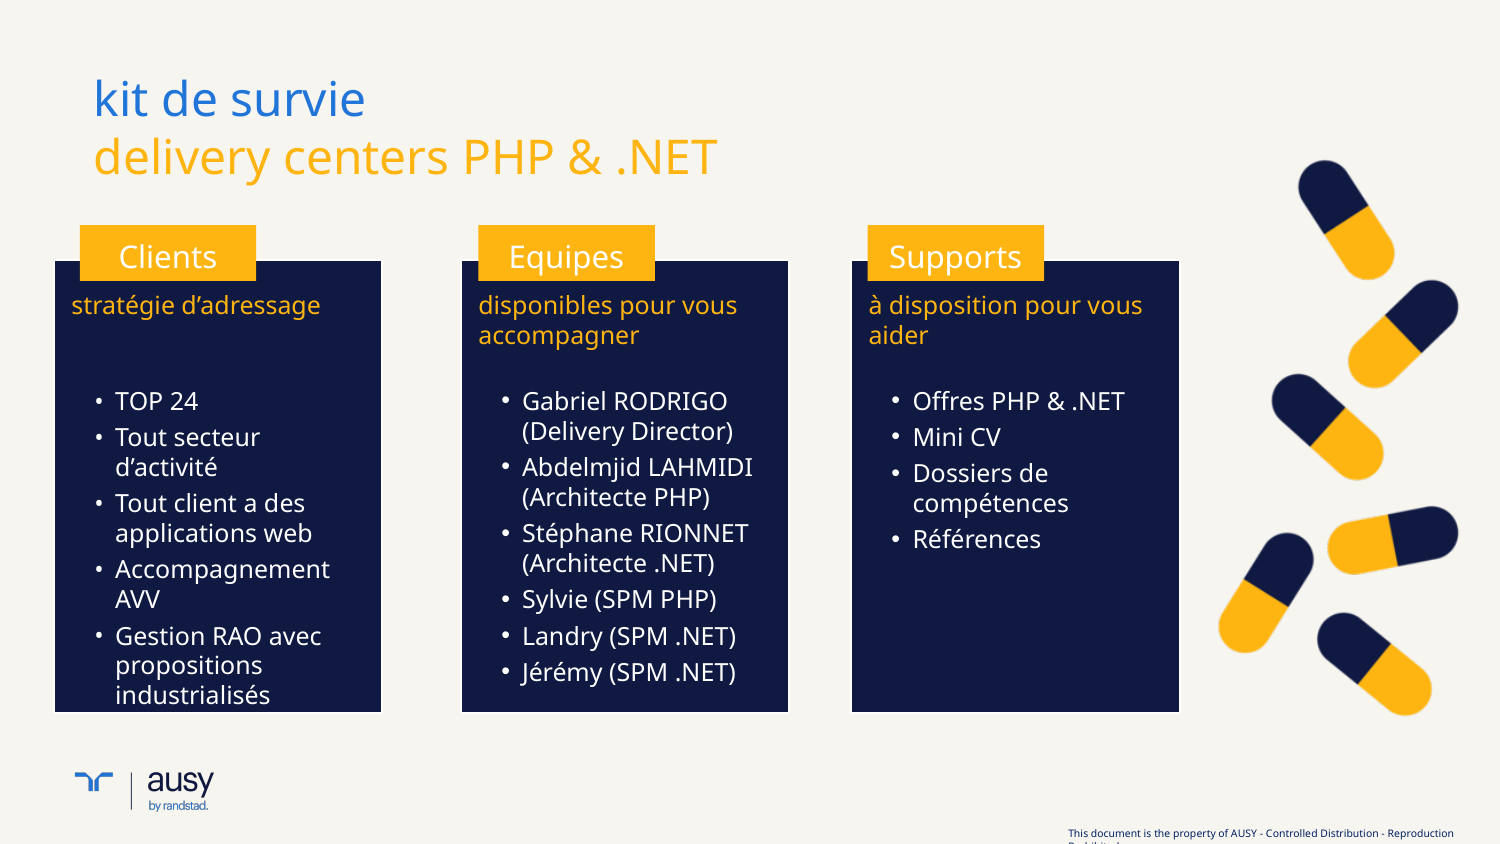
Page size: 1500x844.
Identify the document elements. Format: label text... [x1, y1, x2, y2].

text_box disponibles pour vous accompagner Gabriel RODRIGO (Delivery Director) Abdelmjid LAHMIDI (Architecte PHP) Stéphane RIONNET (Architecte .NET) Sylvie (SPM PHP) Landry (SPM .NET) Jérémy (SPM .NET) [460, 259, 790, 714]
picture [939, 134, 1500, 746]
text_box à disposition pour vous aider Offres PHP & .NET Mini CV Dossiers de compétences Références [850, 259, 934, 714]
picture [74, 772, 214, 812]
text_box Clients [79, 225, 257, 281]
title kit de survie delivery centers PHP & .NET [93, 67, 1407, 184]
text_box Supports [867, 225, 934, 281]
text_box stratégie d’adressage TOP 24 Tout secteur d’activité Tout client a des applications web Accompagnement AVV Gestion RAO avec propositions industrialisés [53, 259, 383, 714]
text_box Equipes [478, 225, 655, 281]
